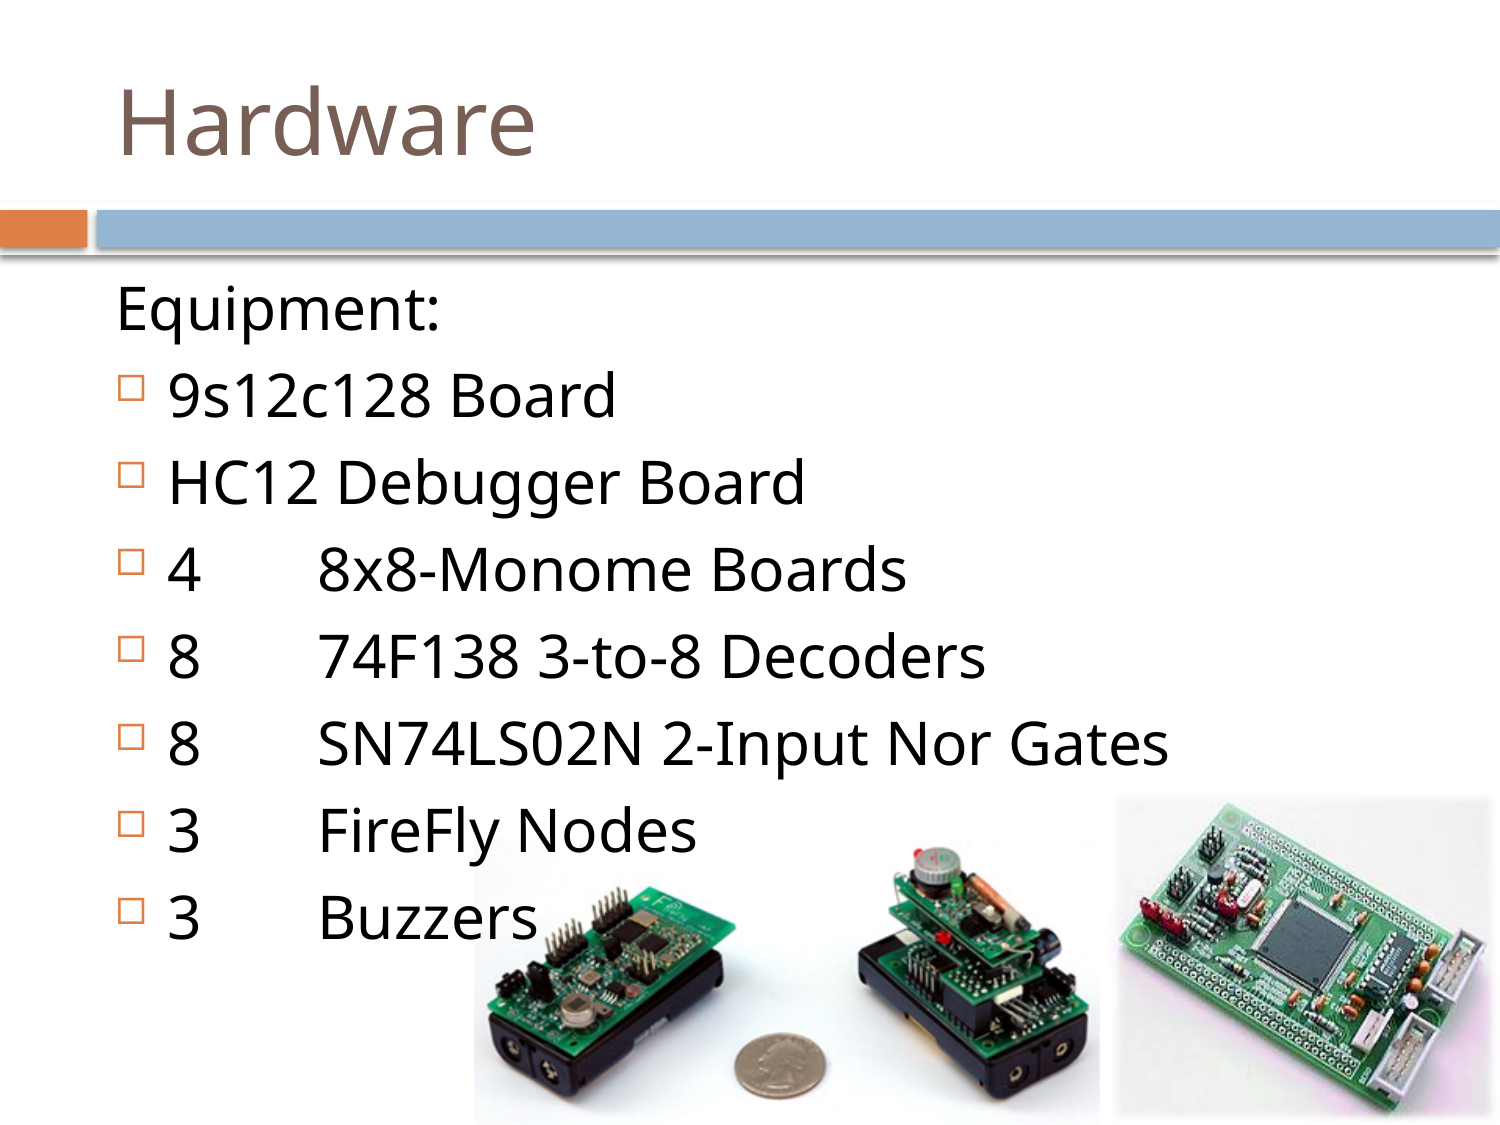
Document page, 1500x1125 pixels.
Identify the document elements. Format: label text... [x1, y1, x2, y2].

title Hardware [100, 37, 1438, 200]
picture [474, 838, 1101, 1125]
picture [1109, 790, 1500, 1125]
list Equipment: 9s12c128 Board HC12 Debugger Board 4 8x8-Monome Boards 8 74F138 3-to-8 Decoders 8 SN74LS02N 2-Input Nor Gates 3 FireFly Nodes 3 Buzzers [100, 262, 1438, 1000]
